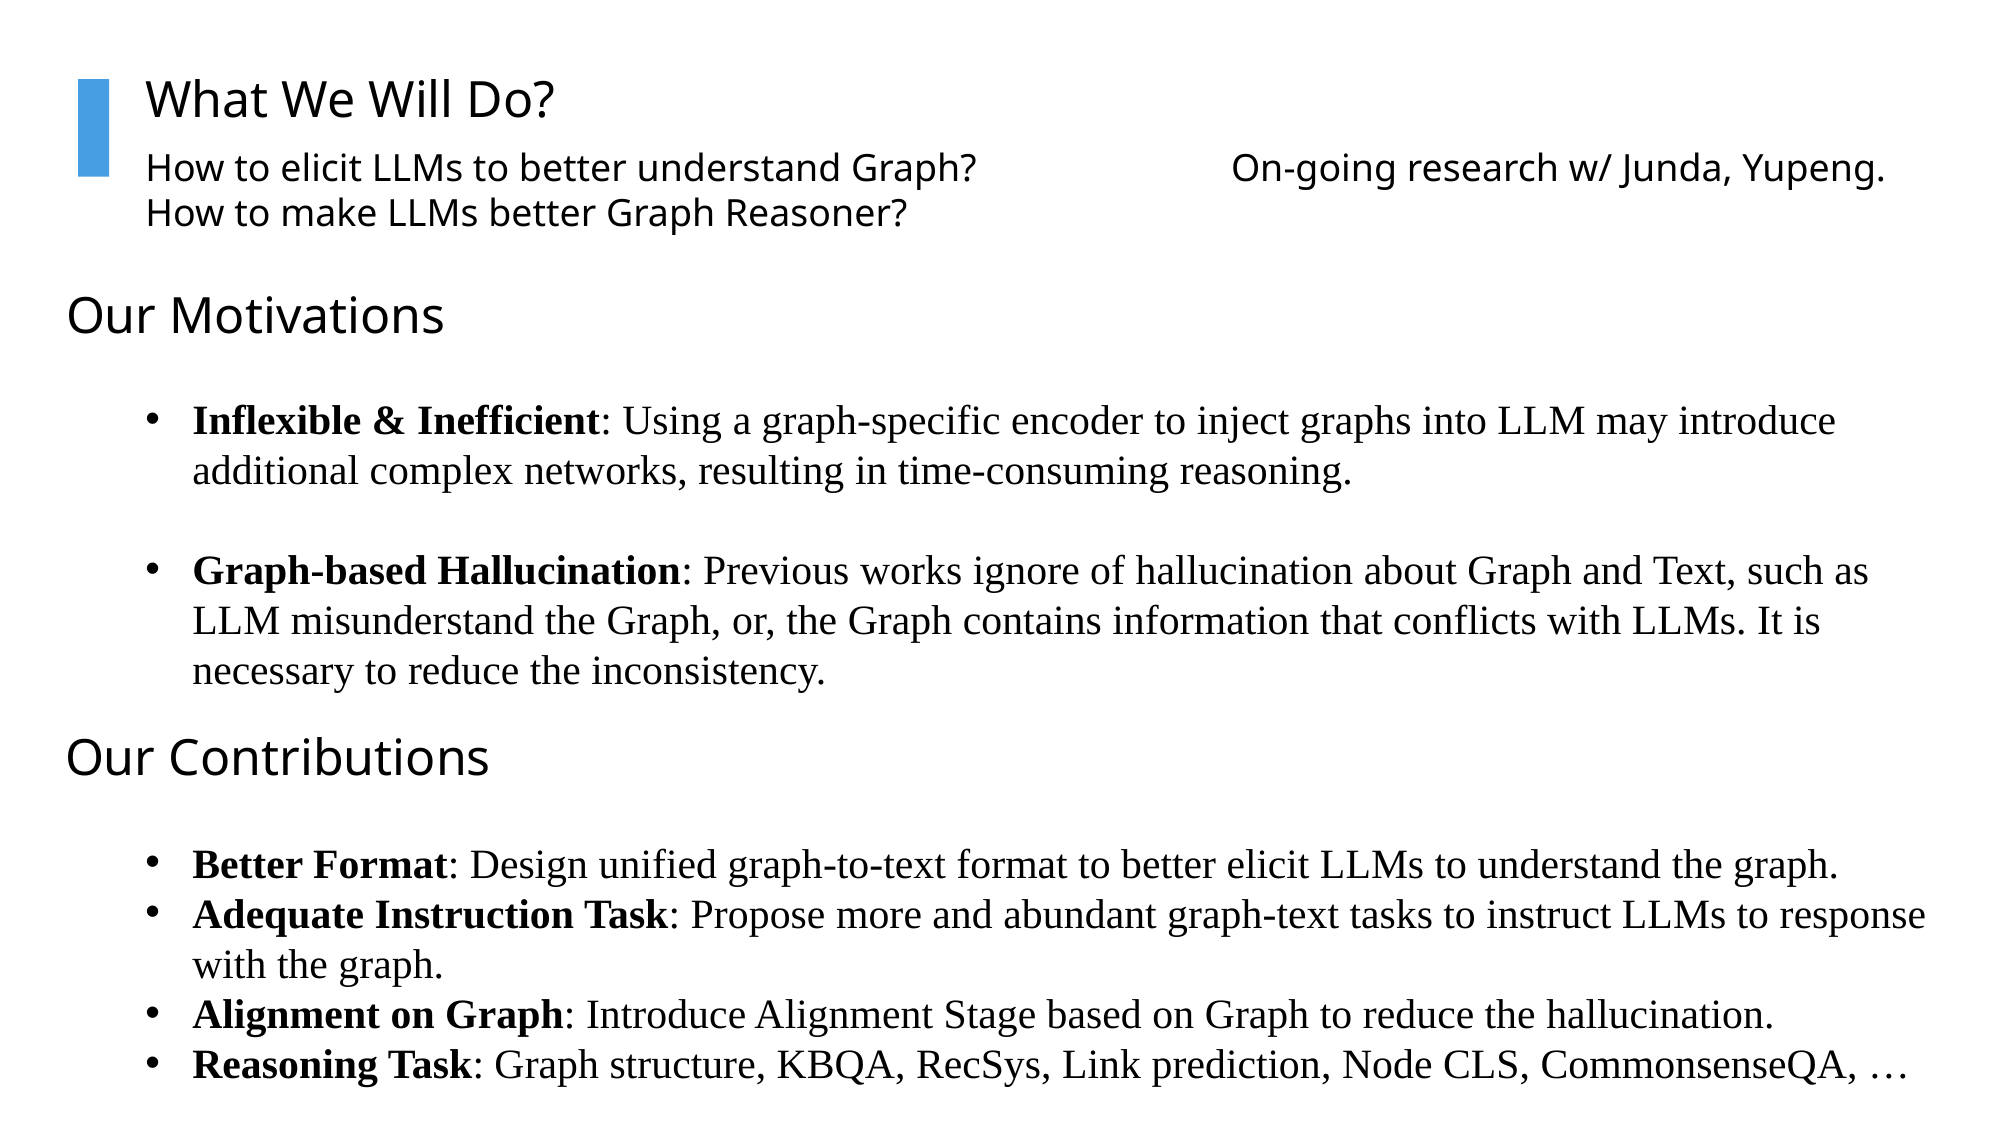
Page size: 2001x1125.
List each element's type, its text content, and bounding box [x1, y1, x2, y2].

title What We Will Do? [137, 65, 962, 136]
text_box Inflexible & Inefficient: Using a graph-specific encoder to inject graphs into LLM may introduce additional complex networks, resulting in time-consuming reasoning. Graph-based Hallucination: Previous works ignore of hallucination about Graph and Text, such as LLM misunderstand the Graph, or, the Graph contains information that conflicts with LLMs. It is necessary to reduce the inconsistency. [137, 385, 1906, 701]
text_box Our Motivations [58, 275, 454, 351]
text_box On-going research w/ Junda, Yupeng. [1223, 136, 1895, 197]
text_box How to elicit LLMs to better understand Graph? How to make LLMs better Graph Reasoner? [137, 136, 1000, 242]
text_box Our Contributions [57, 717, 499, 793]
text_box Better Format: Design unified graph-to-text format to better elicit LLMs to understand the graph. Adequate Instruction Task: Propose more and abundant graph-text tasks to instruct LLMs to response with the graph. Alignment on Graph: Introduce Alignment Stage based on Graph to reduce the hallucination. Reasoning Task: Graph structure, KBQA, RecSys, Link prediction, Node CLS, CommonsenseQA, … [137, 829, 2000, 1095]
